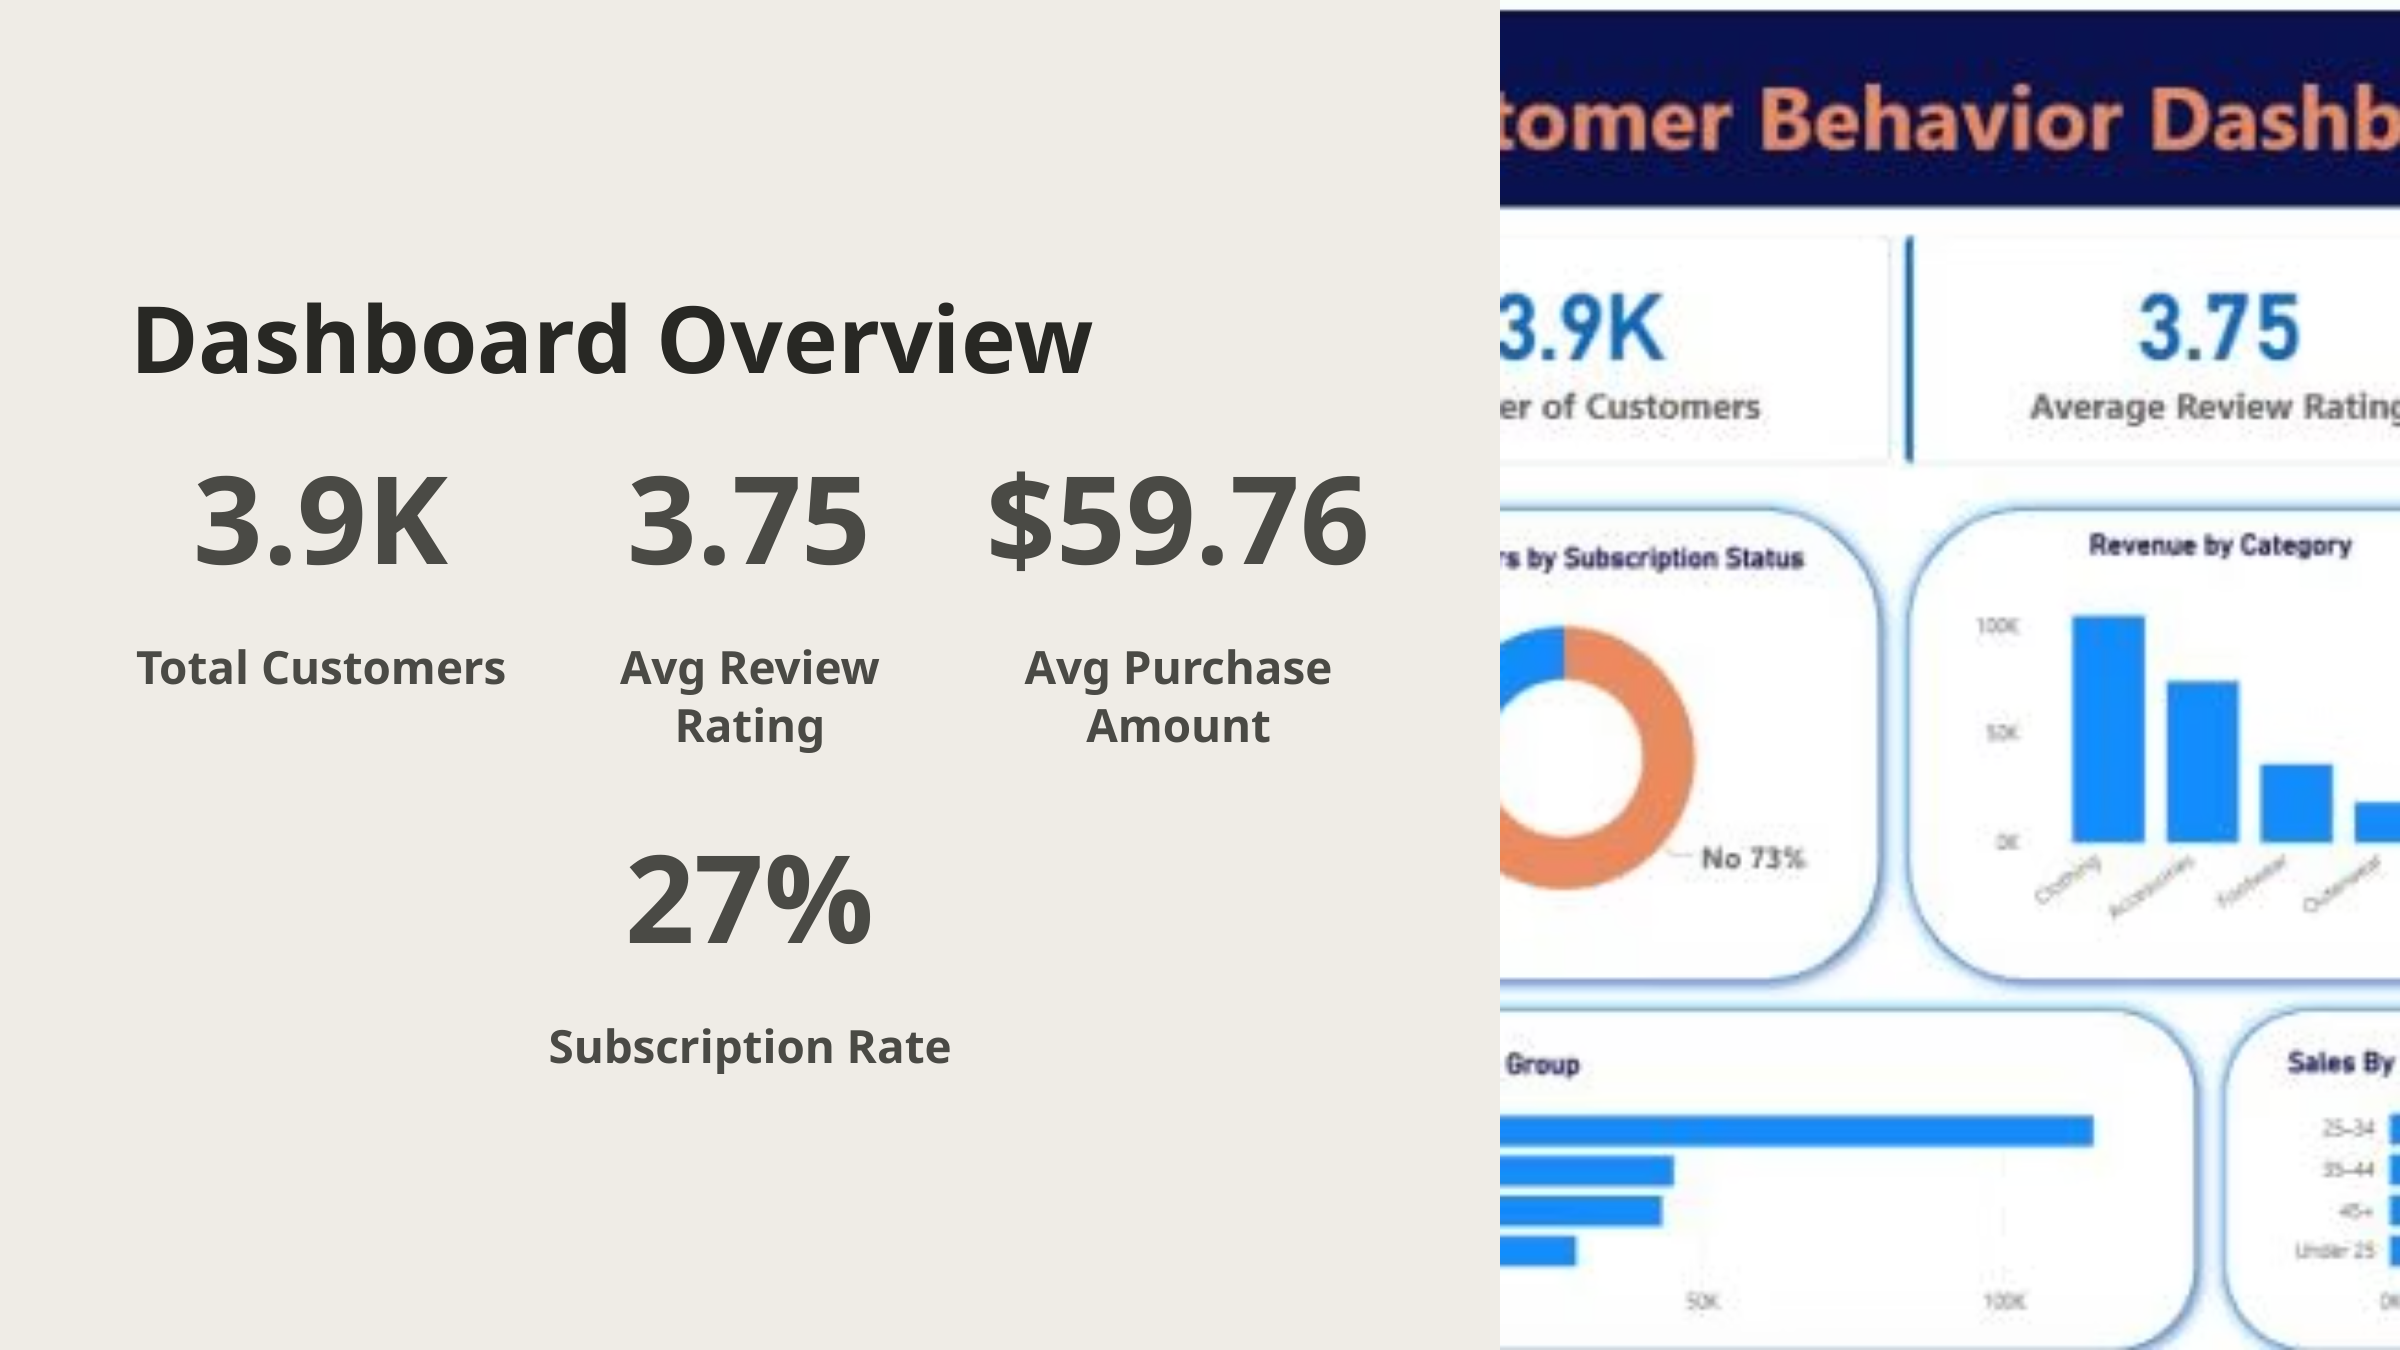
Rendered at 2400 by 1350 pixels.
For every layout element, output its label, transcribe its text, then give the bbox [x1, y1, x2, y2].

text_box Total Customers [130, 636, 513, 695]
text_box $59.76 [987, 467, 1370, 591]
text_box Subscription Rate [558, 1015, 941, 1074]
text_box Avg Review Rating [558, 636, 941, 753]
text_box 27% [558, 845, 941, 969]
picture [1499, 0, 2400, 1350]
text_box Dashboard Overview [130, 276, 1061, 393]
text_box Avg Purchase Amount [987, 636, 1370, 753]
text_box 3.75 [558, 467, 941, 591]
text_box 3.9K [130, 467, 513, 591]
